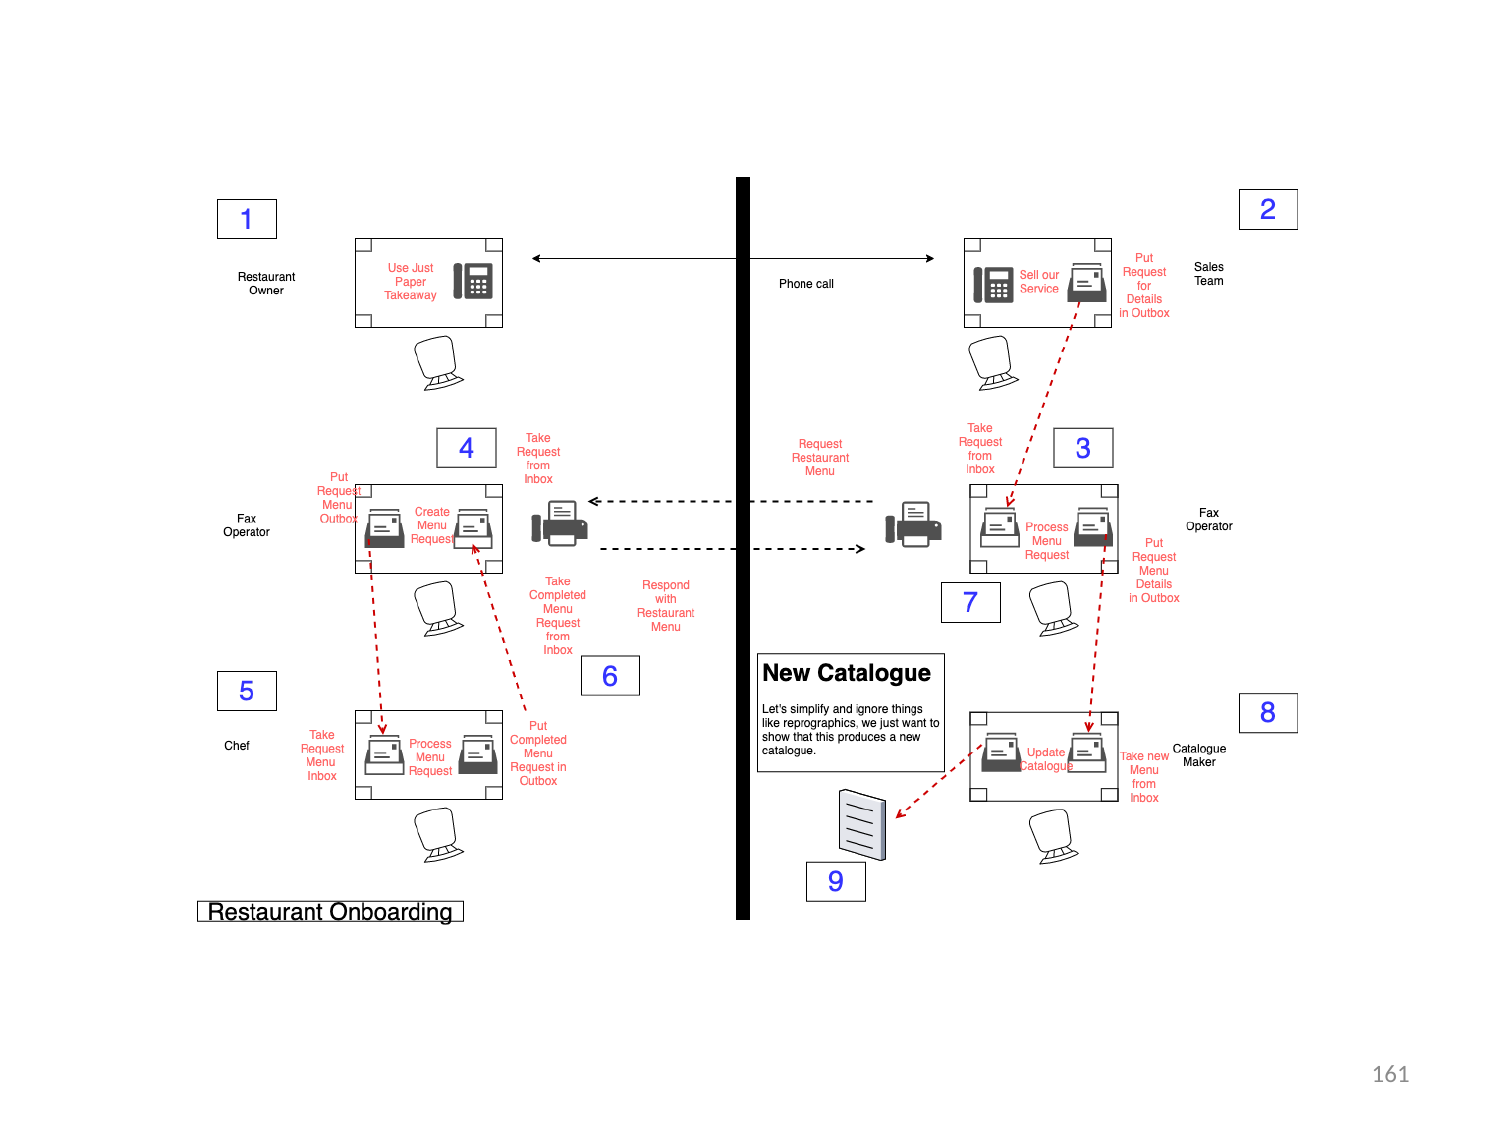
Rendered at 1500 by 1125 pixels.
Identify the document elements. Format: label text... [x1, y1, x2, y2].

slide_number 161 [1074, 1042, 1425, 1103]
picture [196, 177, 1299, 926]
